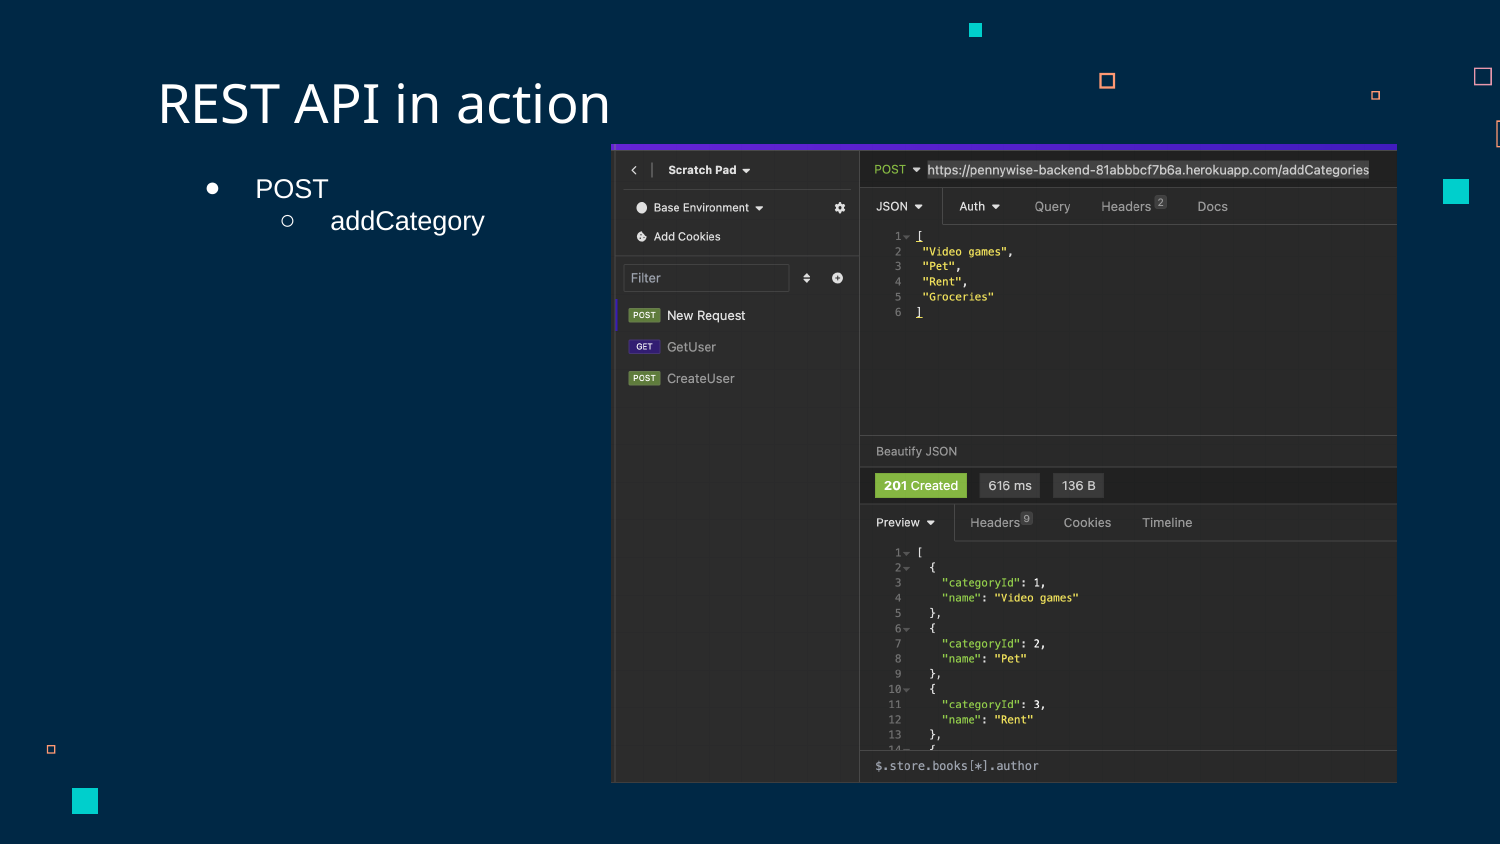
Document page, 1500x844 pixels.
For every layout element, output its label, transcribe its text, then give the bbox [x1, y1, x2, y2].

picture [611, 144, 1398, 783]
text_box POST addCategory [165, 156, 573, 317]
text_box REST API in action [142, 54, 802, 157]
